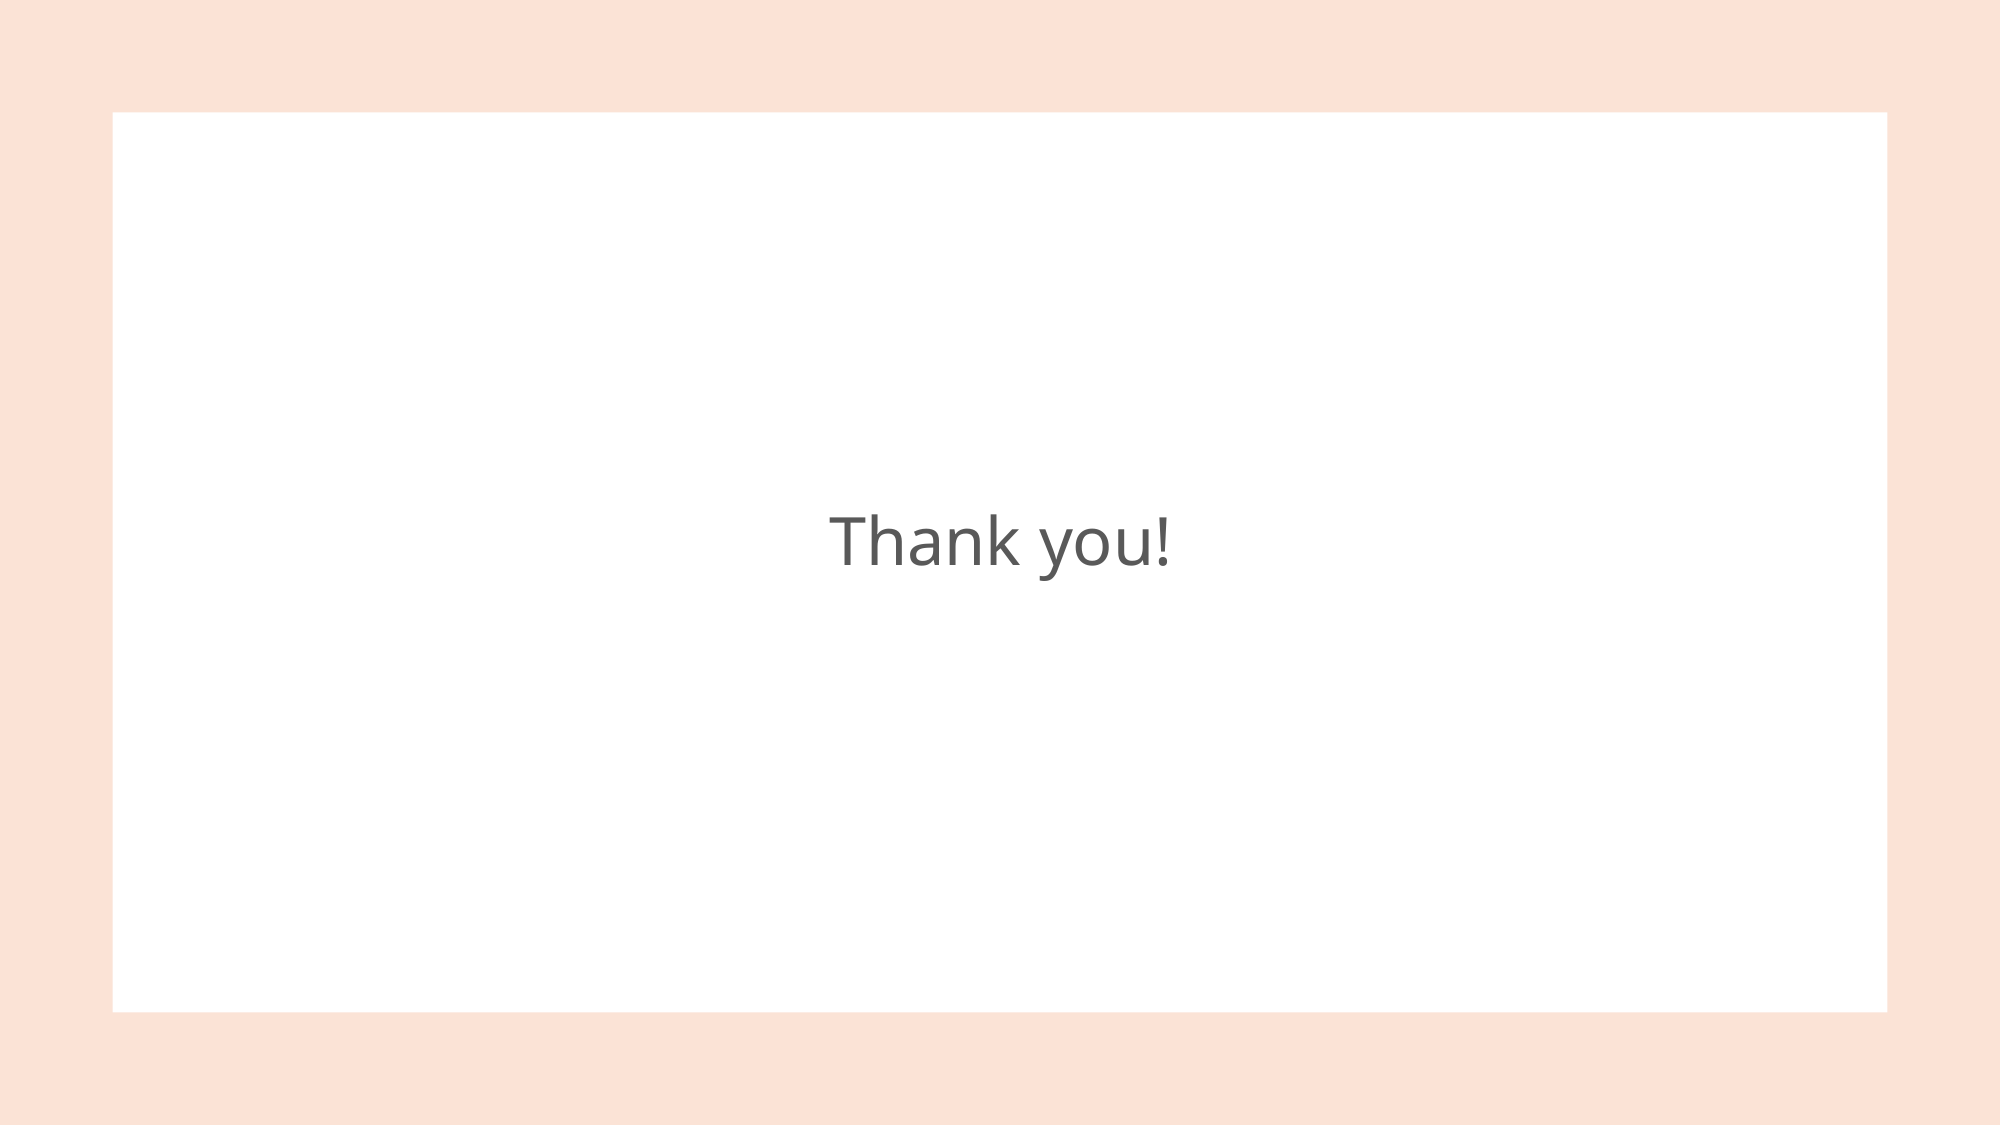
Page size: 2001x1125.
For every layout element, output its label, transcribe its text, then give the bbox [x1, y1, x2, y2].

title Thank you! [436, 342, 1566, 588]
text_box [0, 0, 2000, 1125]
text_box [111, 111, 1889, 1014]
